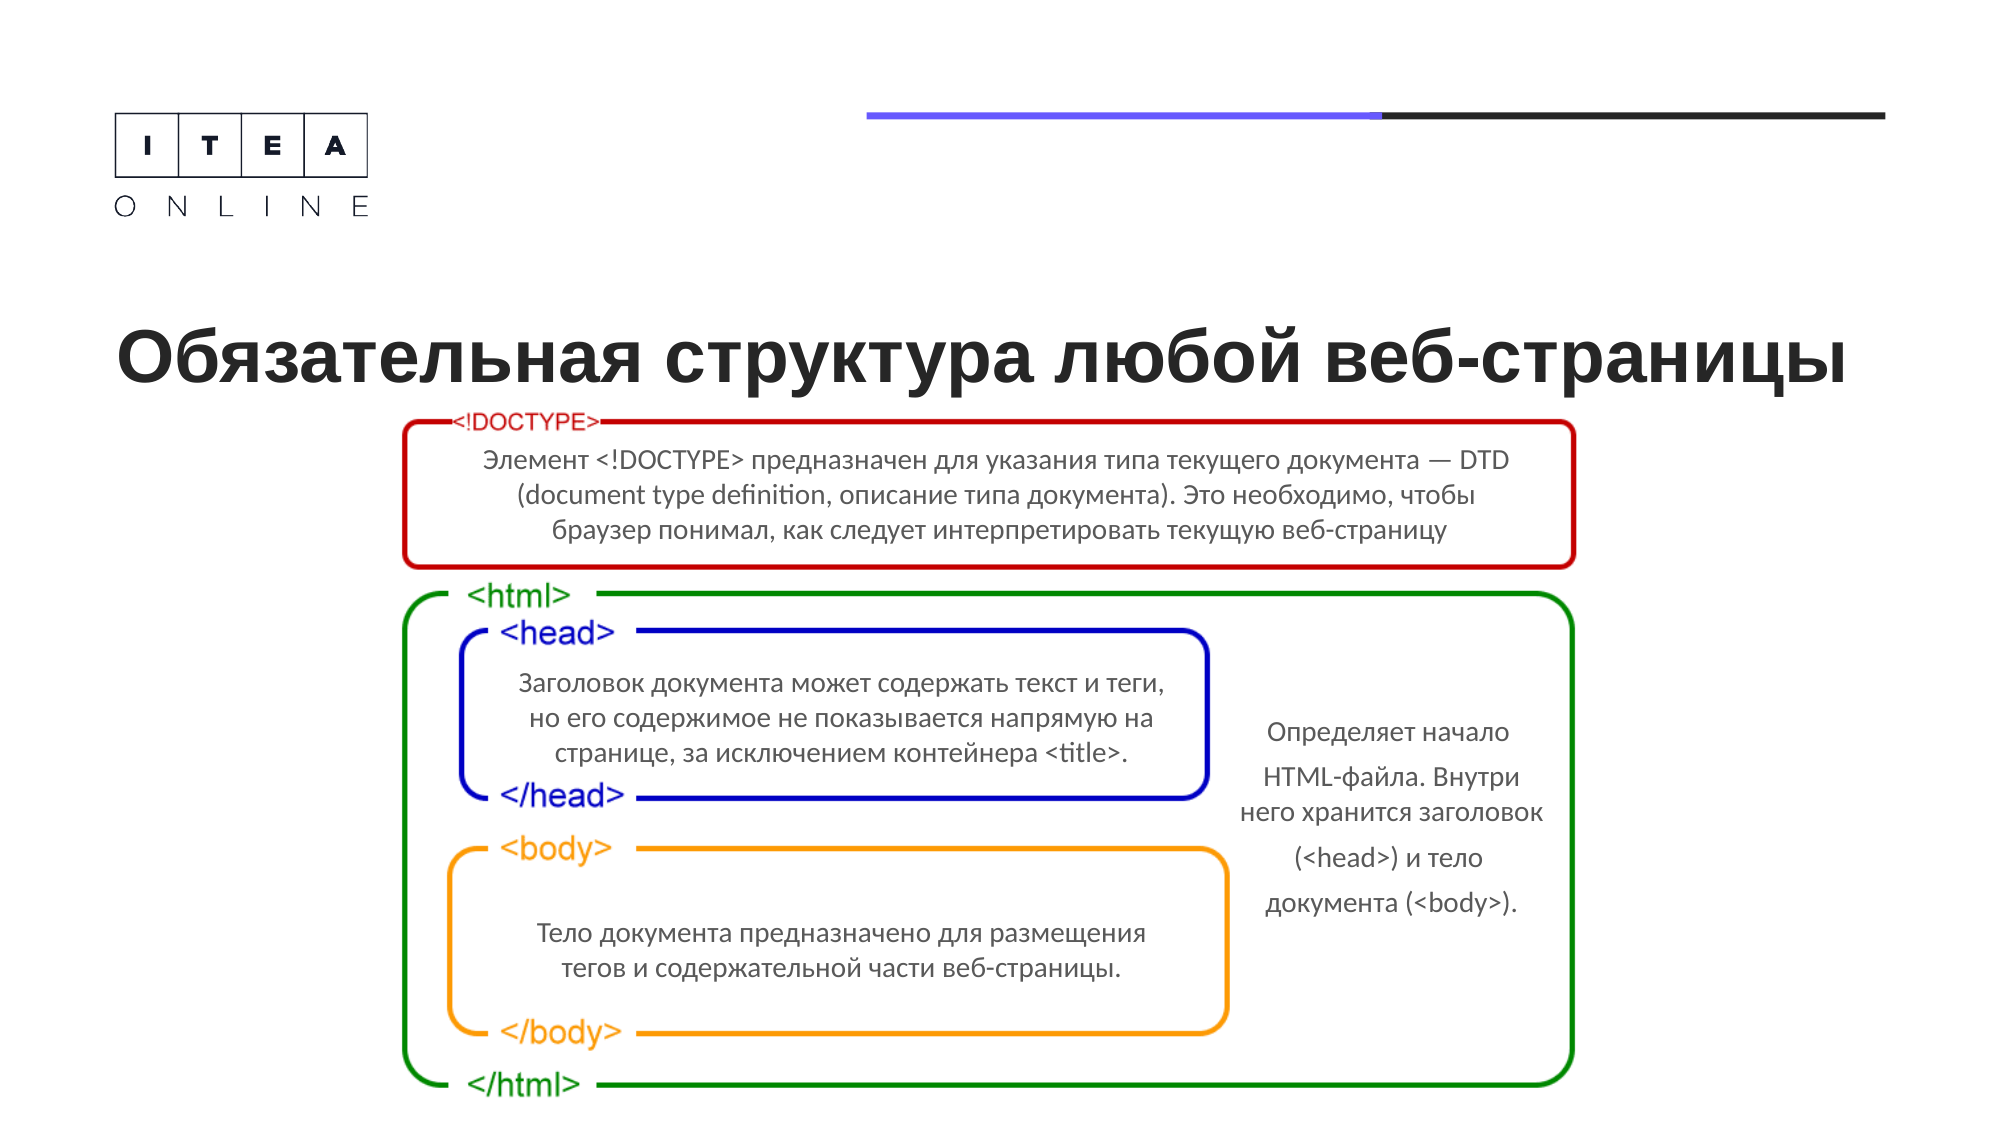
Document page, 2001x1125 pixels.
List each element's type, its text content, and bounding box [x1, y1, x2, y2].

picture [114, 112, 369, 217]
title Обязательная структура любой веб-страницы [101, 264, 1886, 452]
text_box [866, 112, 1383, 120]
picture [393, 402, 1587, 1121]
text_box [1383, 112, 1886, 120]
